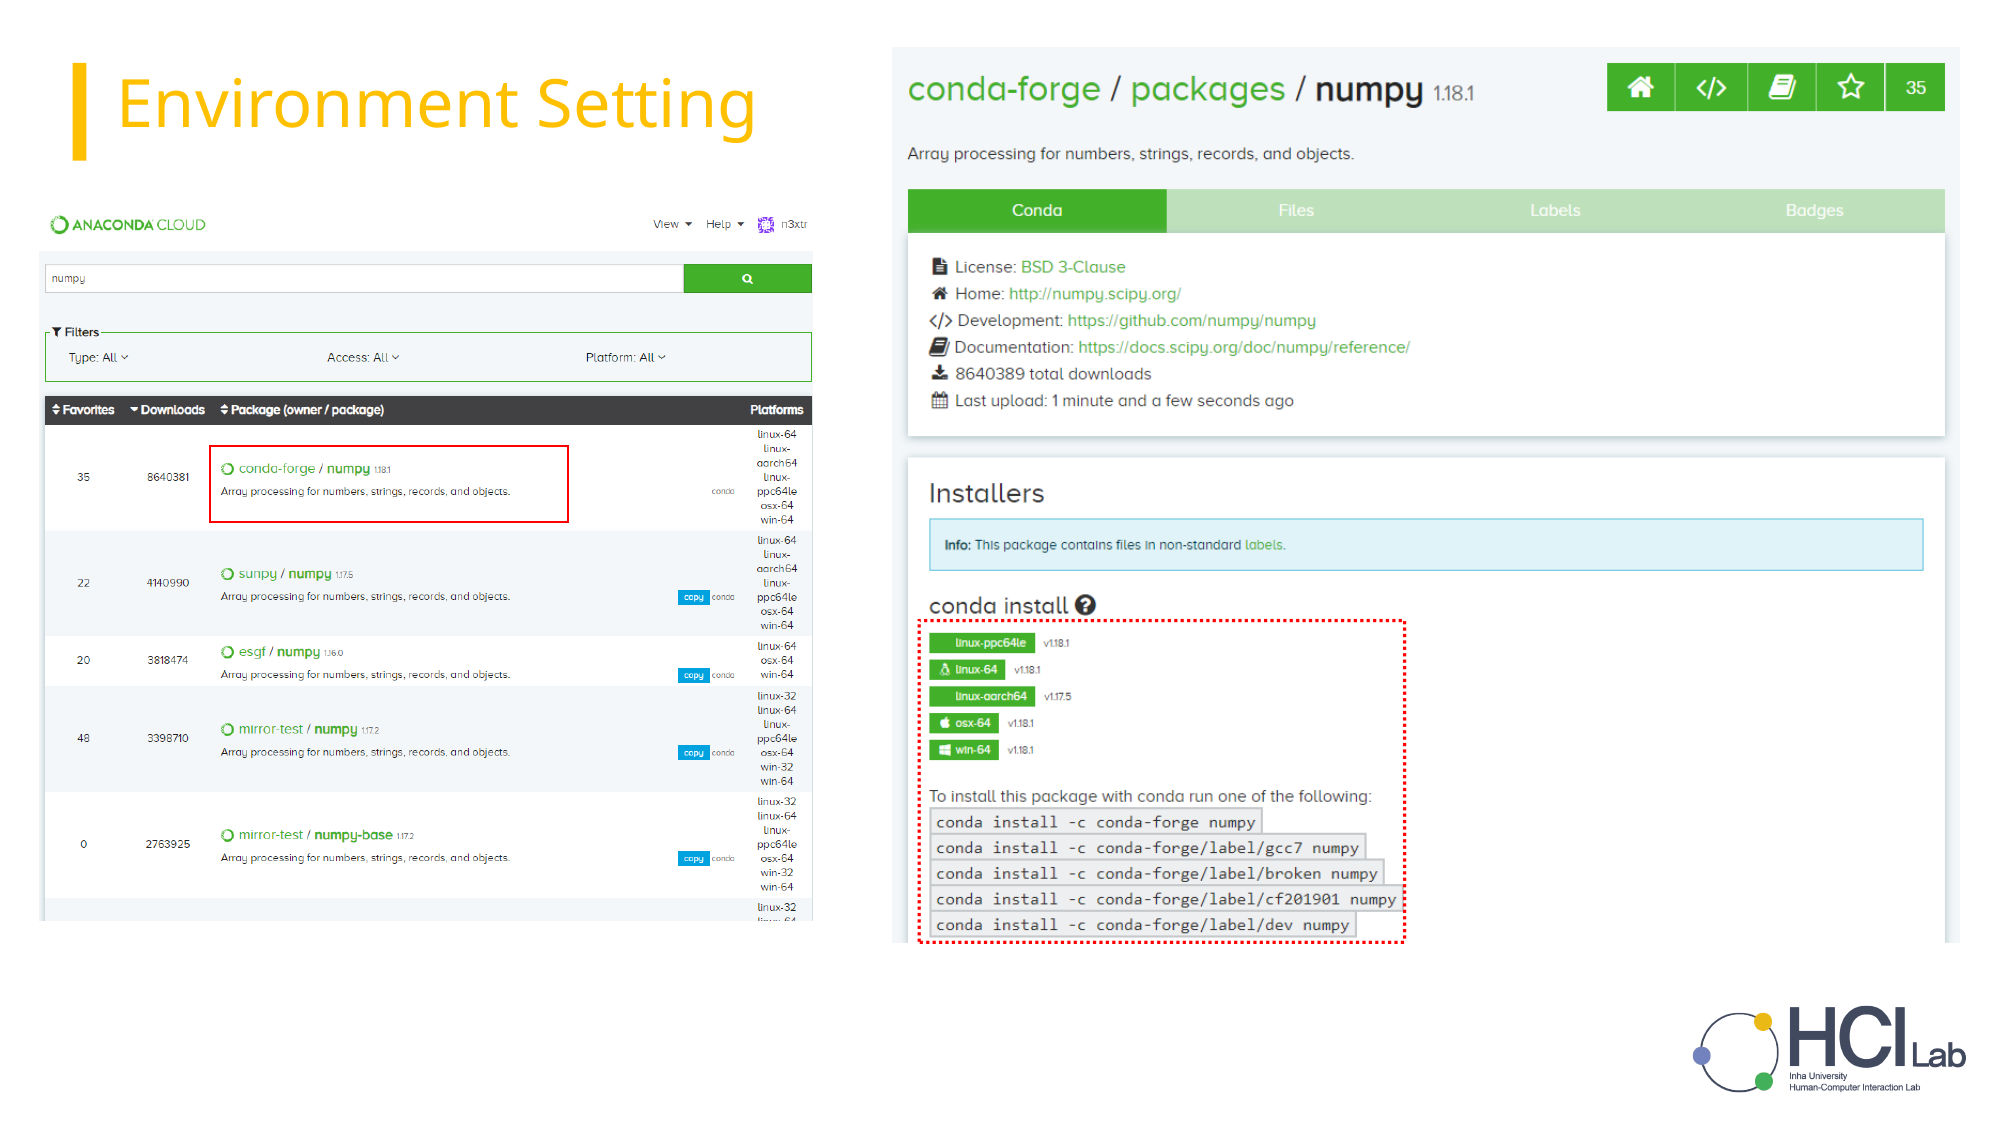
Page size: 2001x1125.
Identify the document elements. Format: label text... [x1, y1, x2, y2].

picture [1685, 997, 1974, 1101]
list Environment Setting [101, 62, 892, 161]
picture [892, 47, 1960, 944]
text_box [39, 204, 813, 921]
